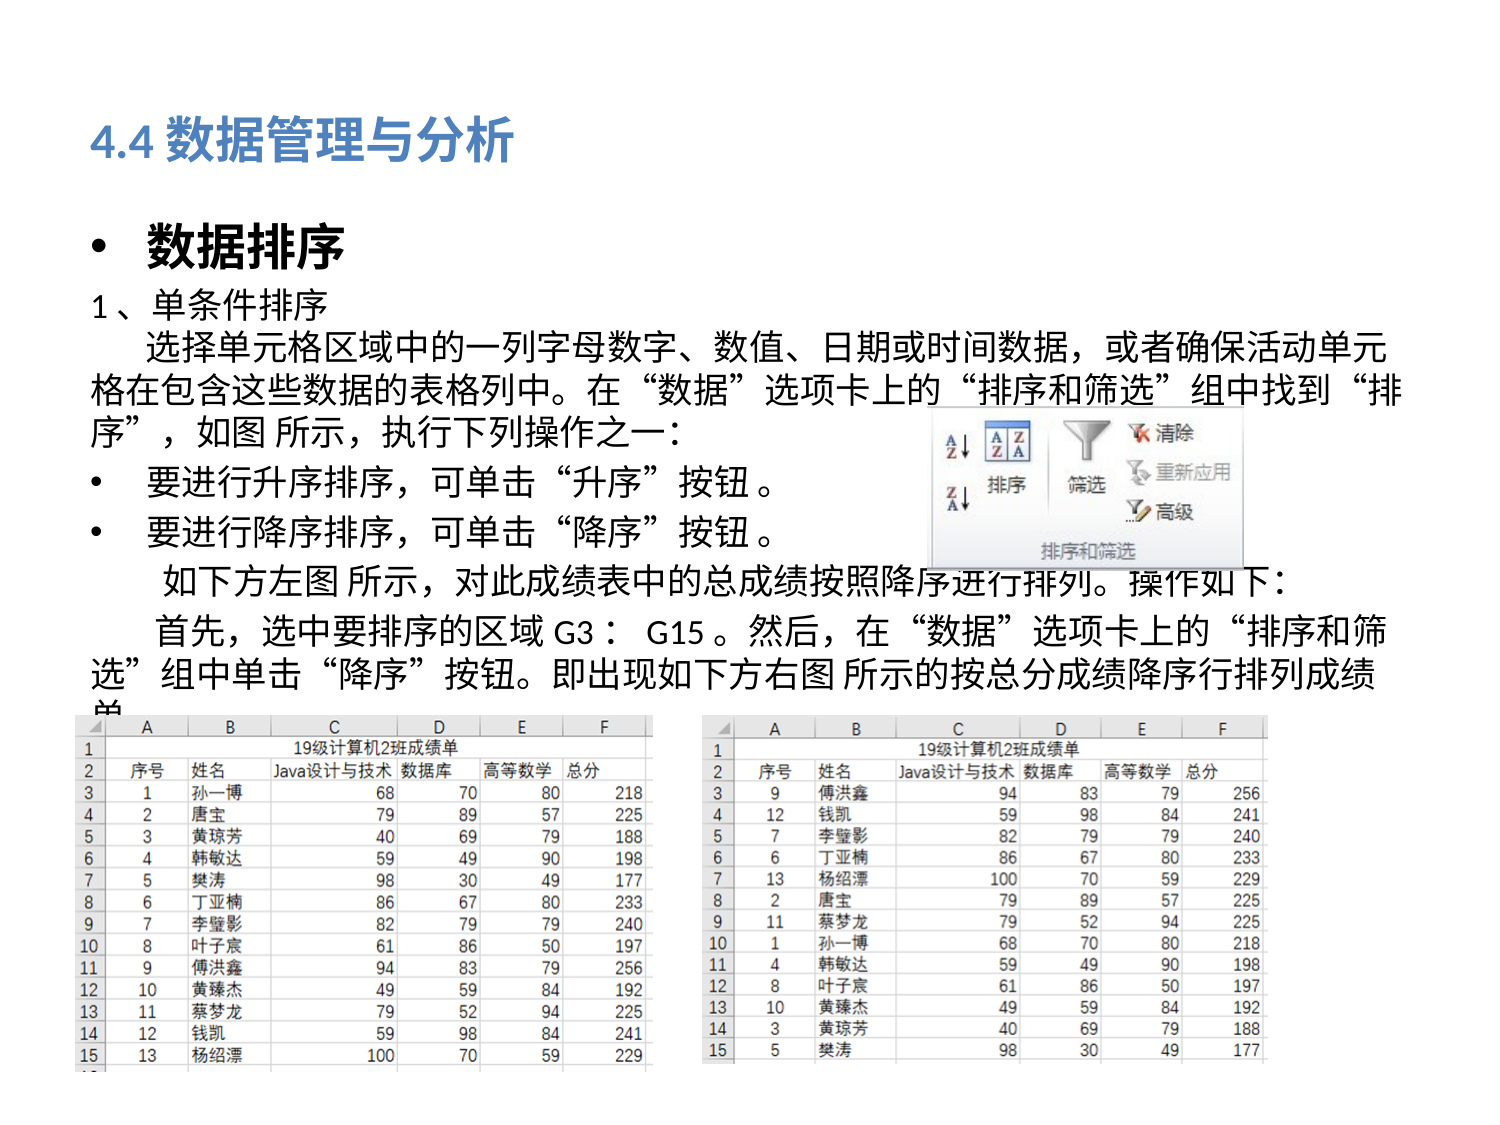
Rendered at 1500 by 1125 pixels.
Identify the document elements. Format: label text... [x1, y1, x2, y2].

title 4.4数据管理与分析 [75, 45, 1425, 208]
picture [926, 405, 1244, 571]
picture [74, 715, 654, 1073]
picture [702, 715, 1268, 1065]
list 数据排序 1、单条件排序 选择单元格区域中的一列字母数字、数值、日期或时间数据，或者确保活动单元格在包含这些数据的表格列中。在“数据”选项卡上的“排序和筛选”组中找到“排序”，如图 所示，执行下列操作之一： 要进行升序排序，可单击“升序”按钮 。 要进行降序排序，可单击“降序”按钮 。 如下方左图 所示，对此成绩表中的总成绩按照降序进行排列。操作如下： 首先，选中要排序的区域G3：G15。然后，在“数据”选项卡上的“排序和筛选”组中单击“降序”按钮。即出现如下方右图 所示的按总分成绩降序行排列成绩单。 [75, 208, 1425, 1005]
